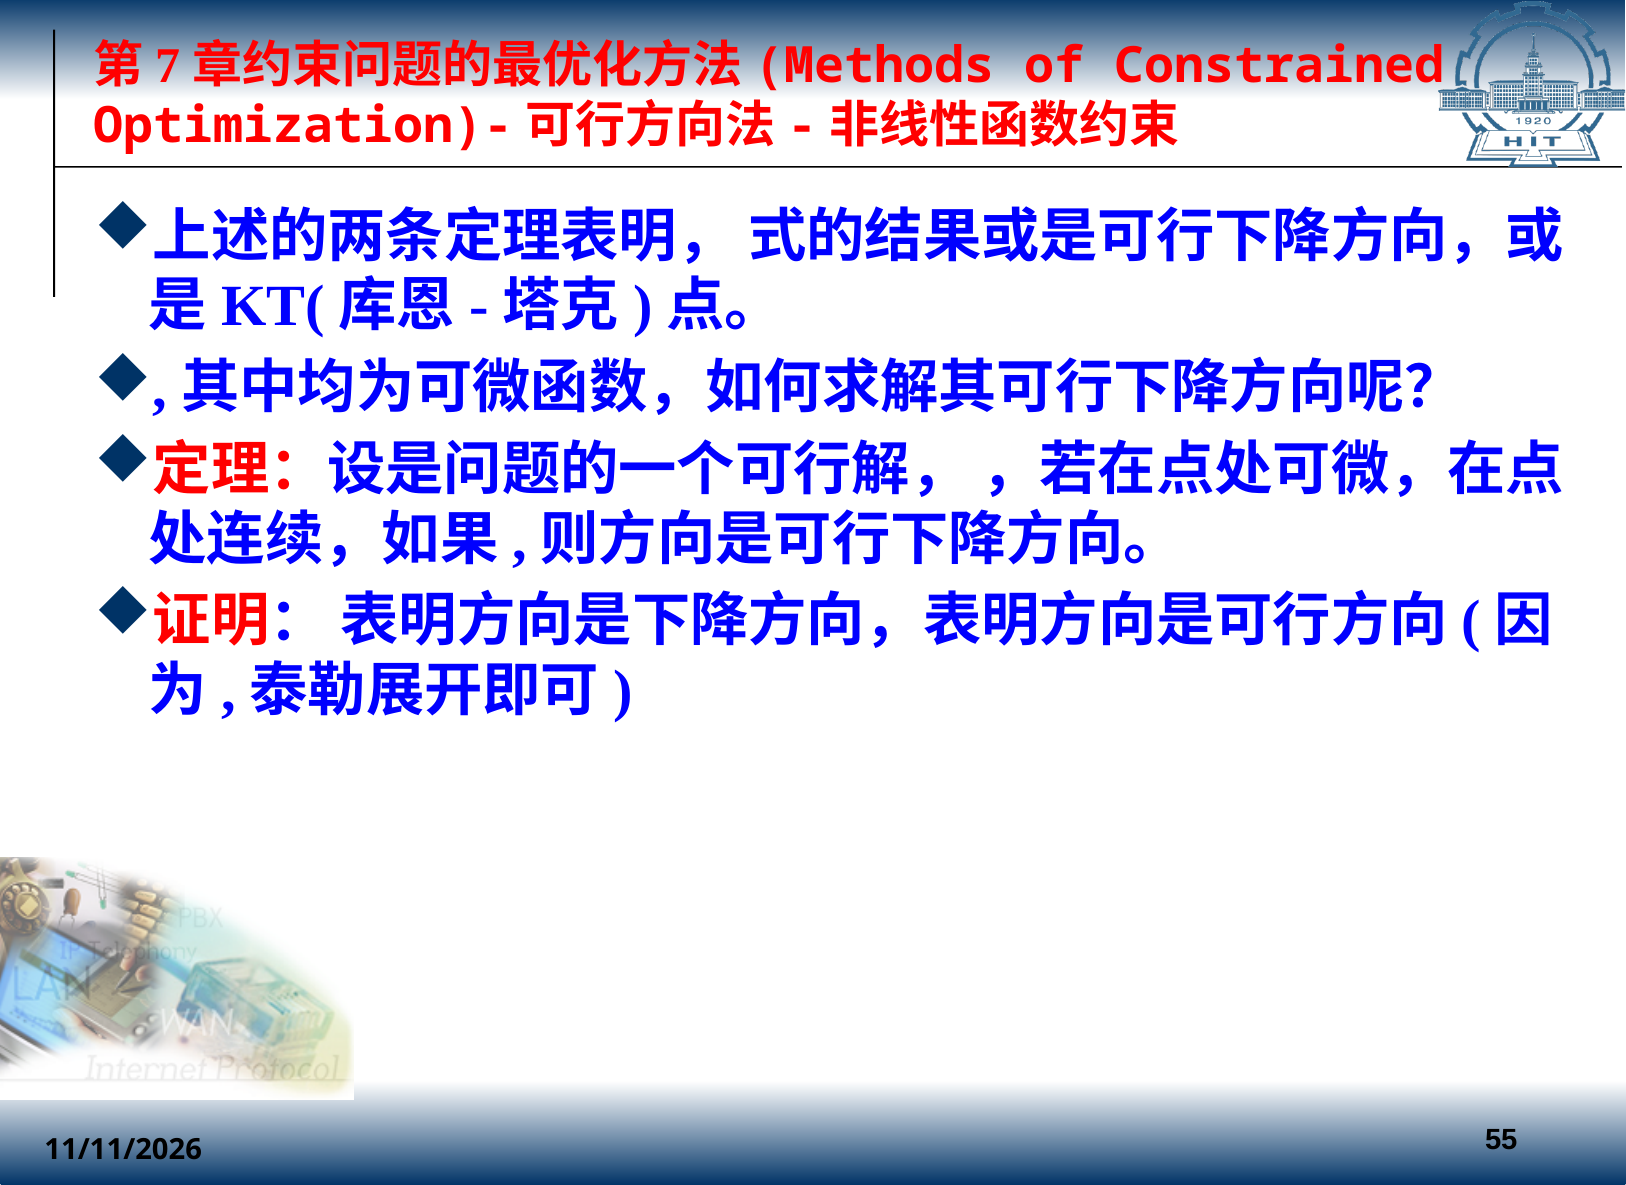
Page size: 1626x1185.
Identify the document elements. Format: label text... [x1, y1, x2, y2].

title 第7章约束问题的最优化方法(Methods of Constrained Optimization)-可行方向法-非线性函数约束 [78, 29, 1498, 155]
picture [0, 857, 354, 1100]
picture [1438, 1, 1626, 167]
